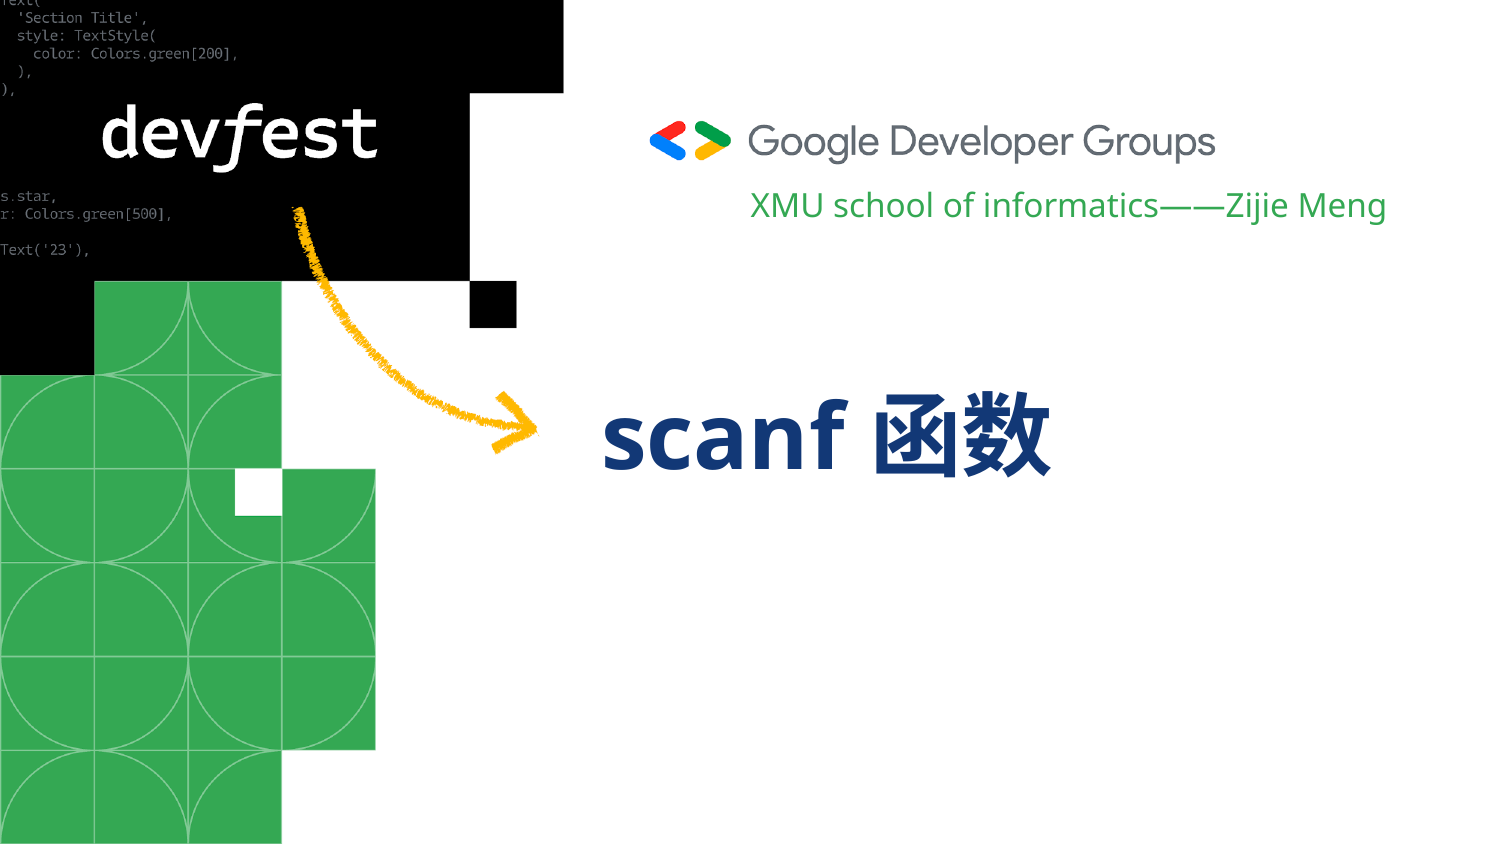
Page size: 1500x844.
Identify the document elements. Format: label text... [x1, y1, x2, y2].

picture [0, 0, 1500, 844]
subtitle XMU school of informatics——Zijie Meng [750, 175, 1500, 272]
title scanf函数 [601, 363, 1351, 781]
